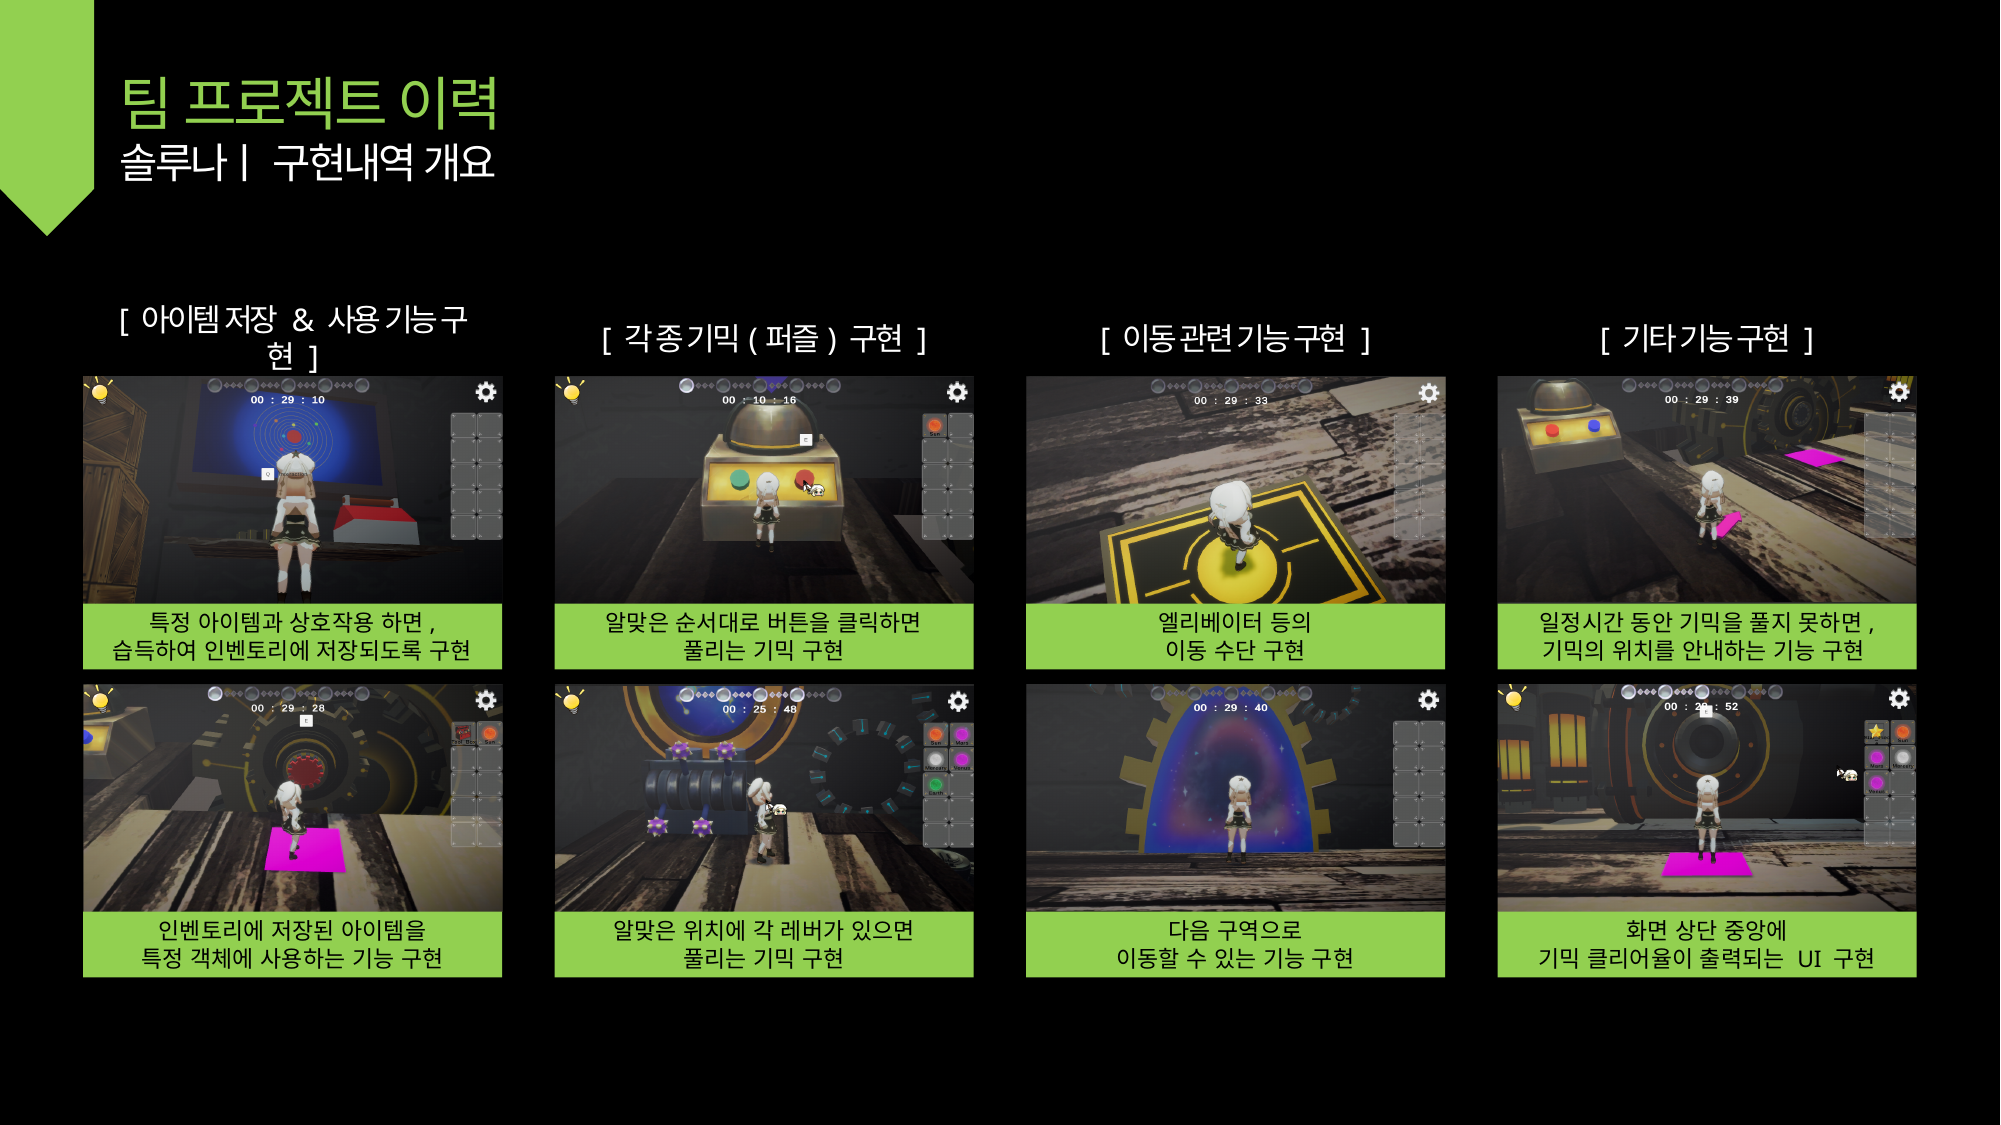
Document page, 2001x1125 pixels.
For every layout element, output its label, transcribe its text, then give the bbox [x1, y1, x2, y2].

text_box 알맞은 순서대로 버튼을 클릭하면 풀리는 기믹 구현 [554, 604, 974, 670]
text_box 화면 상단 중앙에 기믹 클리어율이 출력되는 UI 구현 [1497, 912, 1917, 978]
picture [1497, 684, 1917, 912]
picture [1026, 376, 1446, 604]
picture [554, 684, 974, 912]
text_box 엘리베이터 등의 이동 수단 구현 [1026, 604, 1446, 670]
text_box 특정 아이템과 상호작용 하면, 습득하여 인벤토리에 저장되도록 구현 [83, 604, 503, 670]
text_box [ 아이템 저장 & 사용 기능 구현 ] [82, 304, 503, 371]
picture [1026, 684, 1446, 912]
text_box 팀 프로젝트 이력 솔루나ㅣ 구현내역 개요 [104, 64, 702, 195]
picture [83, 376, 503, 604]
picture [554, 376, 974, 604]
text_box [ 이동 관련 기능 구현 ] [1025, 304, 1446, 371]
text_box [ 기타 기능 구현 ] [1496, 304, 1918, 371]
text_box 알맞은 위치에 각 레버가 있으면 풀리는 기믹 구현 [554, 912, 974, 978]
text_box 다음 구역으로 이동할 수 있는 기능 구현 [1026, 912, 1446, 978]
picture [83, 684, 503, 912]
text_box 일정시간 동안 기믹을 풀지 못하면, 기믹의 위치를 안내하는 기능 구현 [1497, 604, 1917, 670]
text_box 인벤토리에 저장된 아이템을 특정 객체에 사용하는 기능 구현 [83, 912, 503, 978]
text_box [ 각 종 기믹(퍼즐) 구현 ] [553, 304, 975, 371]
text_box [0, 0, 96, 238]
picture [1497, 376, 1917, 604]
